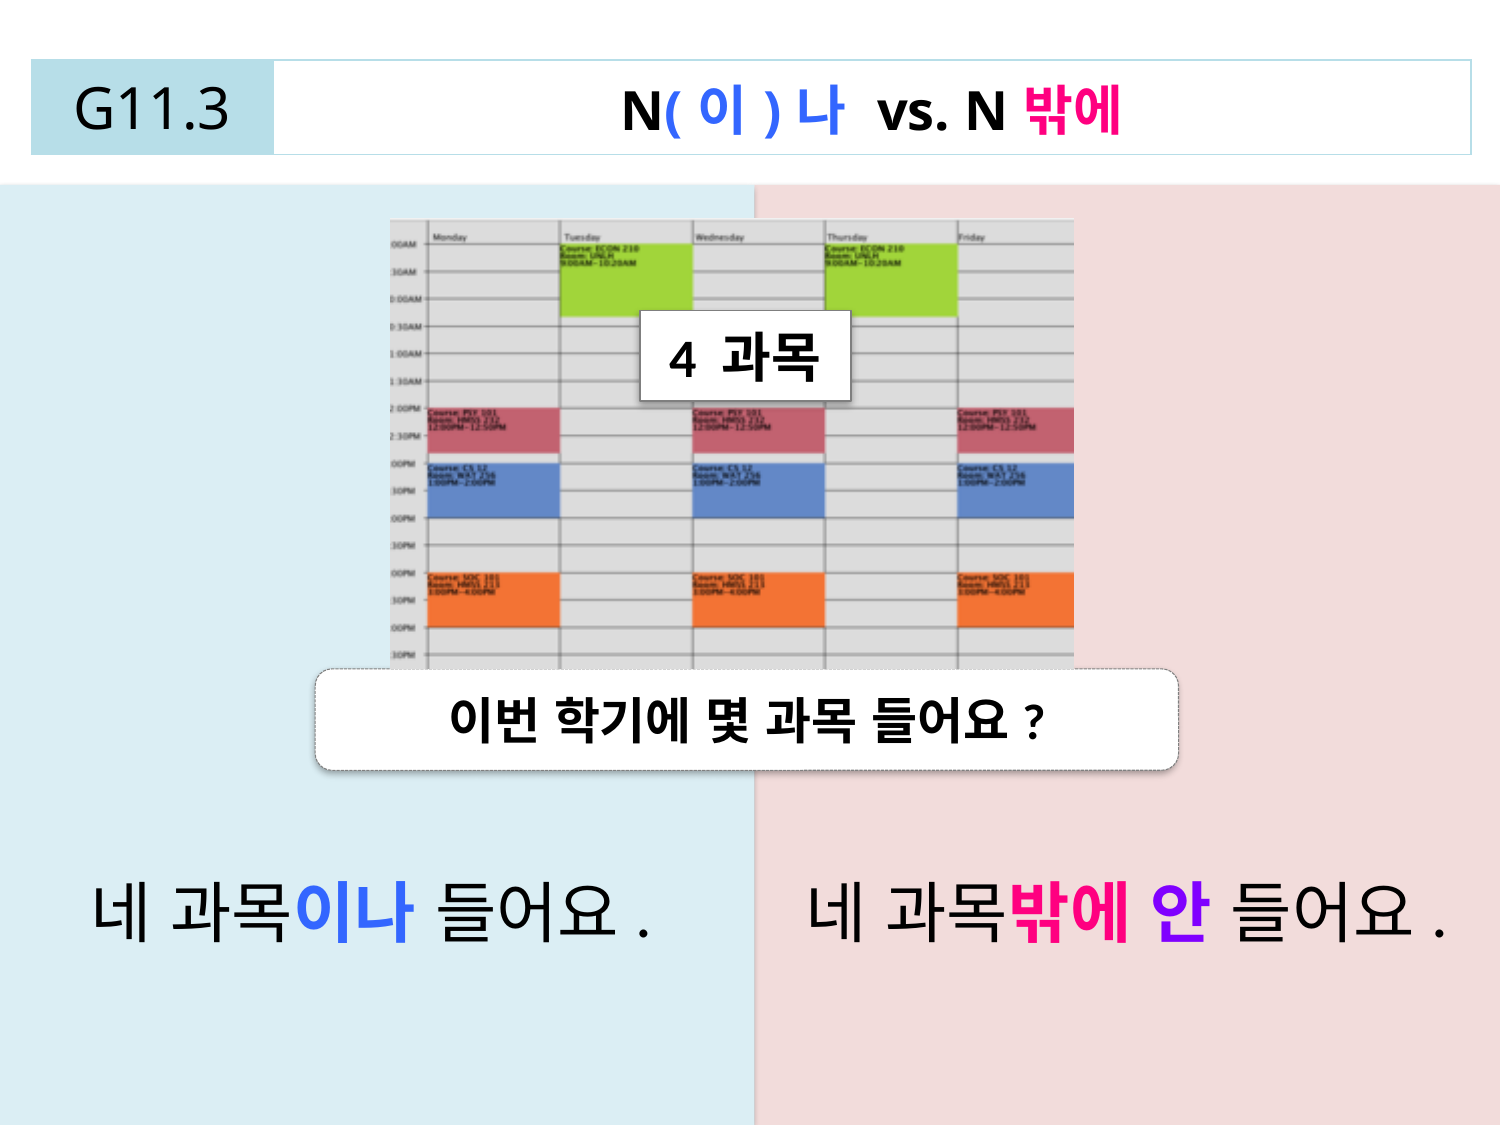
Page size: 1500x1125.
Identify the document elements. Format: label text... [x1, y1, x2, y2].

text_box [0, 184, 755, 1125]
text_box [755, 184, 1500, 1125]
table_header G11.3 [32, 61, 272, 154]
picture [389, 218, 1075, 670]
text_box 네 과목밖에 안 들어요. [772, 863, 1481, 959]
text_box 이번 학기에 몇 과목 들어요? [314, 668, 1180, 772]
table_header N(이)나 vs. N밖에 [274, 61, 1470, 154]
text_box 네 과목이나 들어요. [54, 863, 688, 959]
